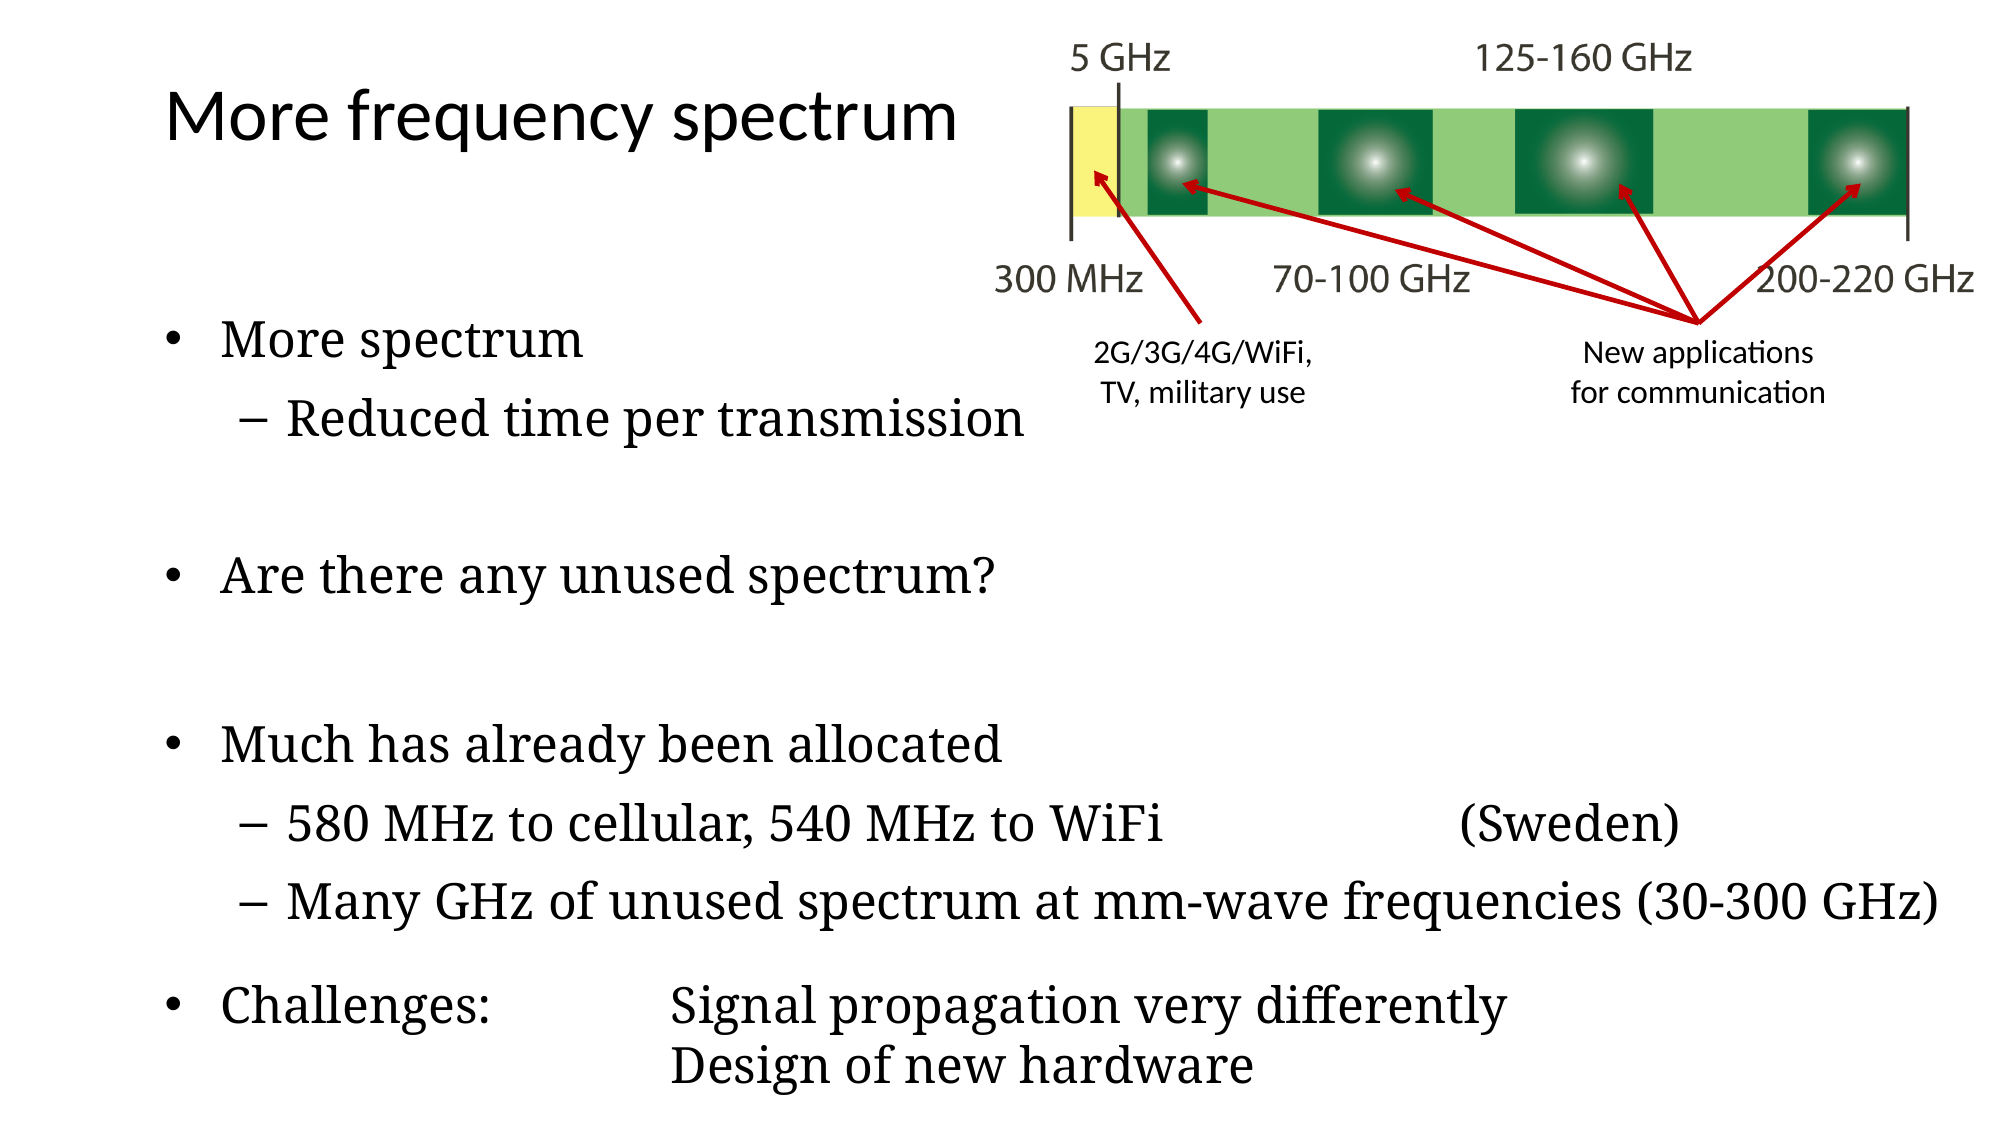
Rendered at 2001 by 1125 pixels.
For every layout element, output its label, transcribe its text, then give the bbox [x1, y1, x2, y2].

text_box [1093, 170, 1201, 324]
text_box 2G/3G/4G/WiFi, TV, military use [993, 323, 1414, 418]
title More frequency spectrum [149, 57, 987, 194]
list More spectrum Reduced time per transmission Are there any unused spectrum? Much has already been allocated 580 MHz to cellular, 540 MHz to WiFi (Sweden) Many GHz of unused spectrum at mm-wave frequencies (30-300 GHz) Challenges: Signal propagation very differently Design of new hardware [149, 300, 1994, 1125]
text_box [1700, 183, 1862, 324]
text_box New applications for communication [1536, 330, 1861, 418]
picture [992, 35, 1974, 303]
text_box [1181, 183, 1699, 324]
